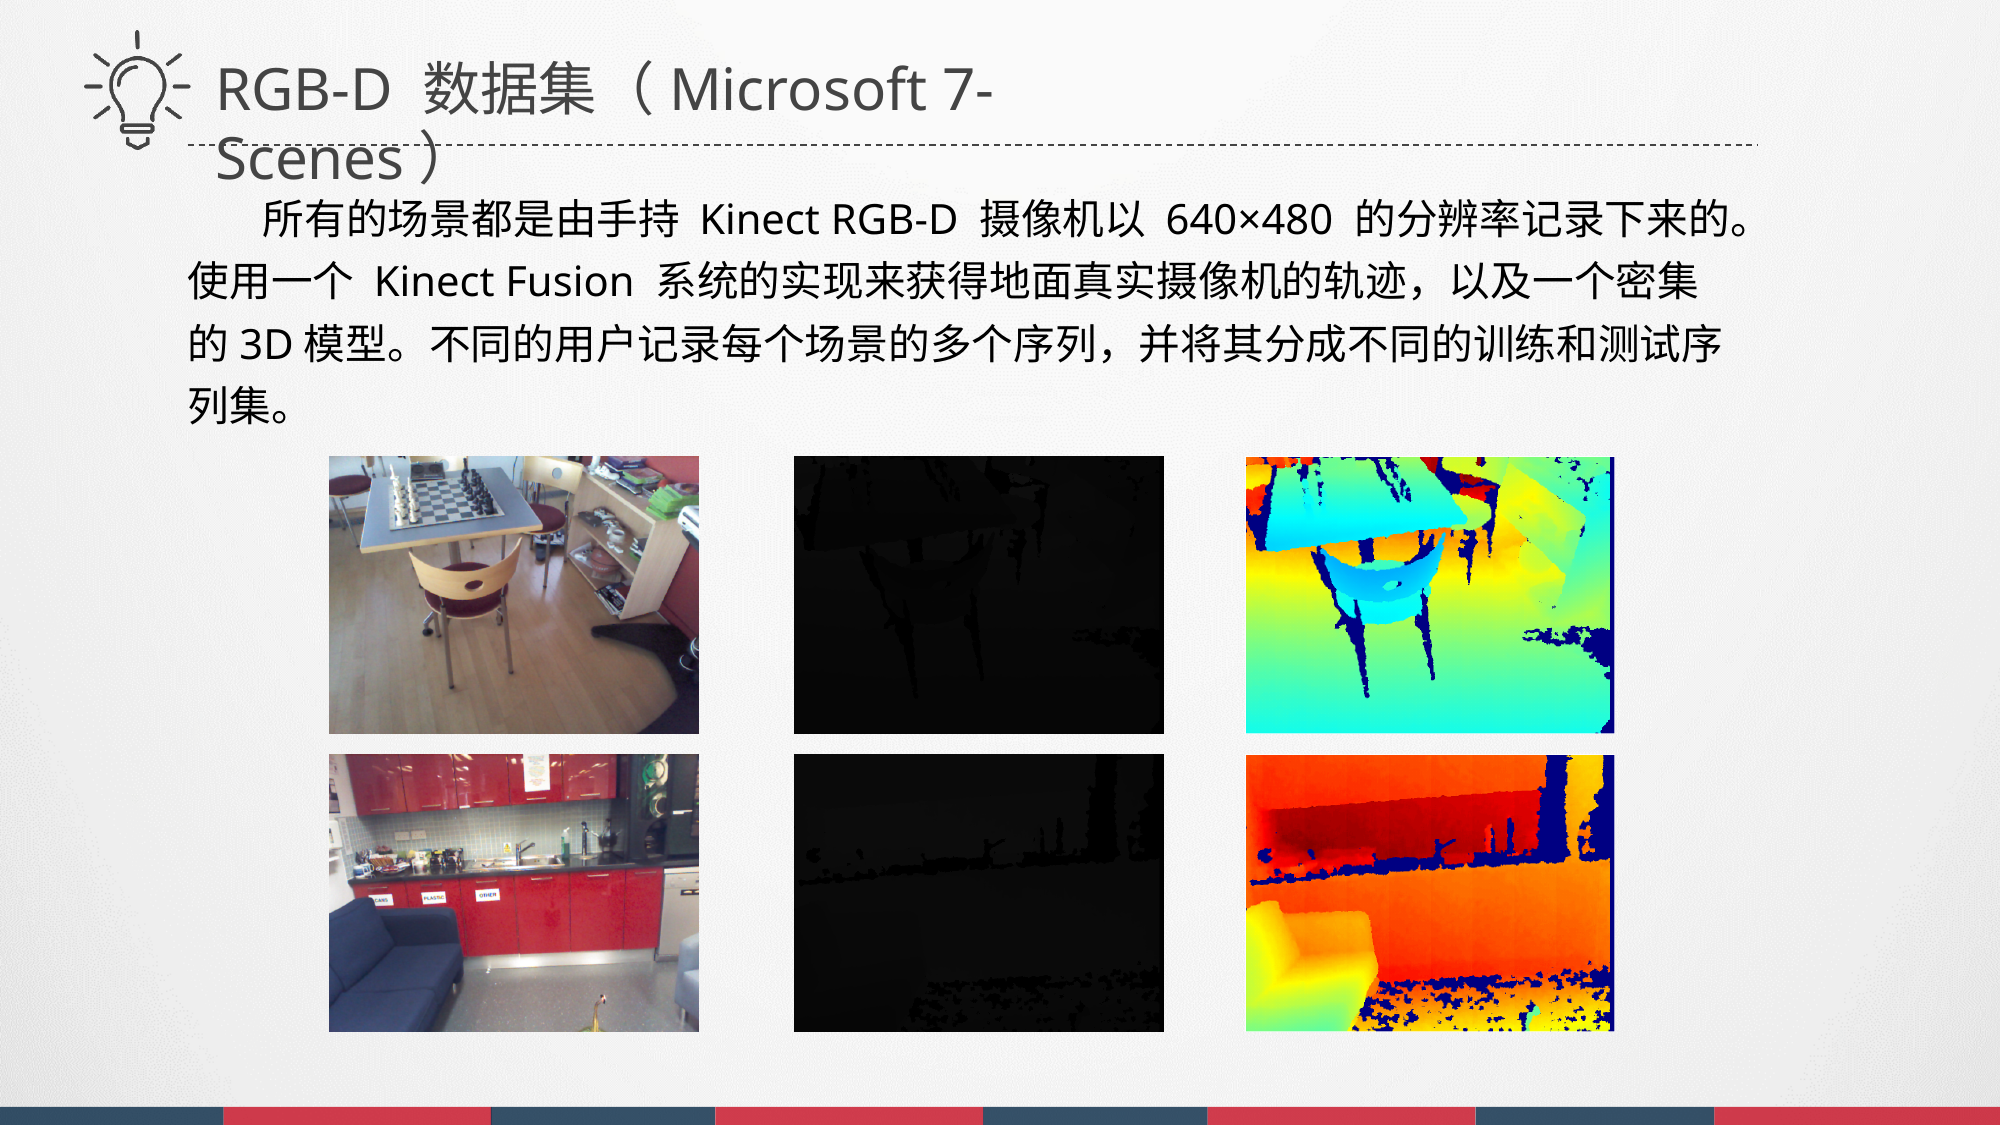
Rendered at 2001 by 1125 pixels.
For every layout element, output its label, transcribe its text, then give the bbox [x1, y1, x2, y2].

picture [0, 0, 2000, 1106]
text_box 所有的场景都是由手持 Kinect RGB-D 摄像机以 640×480 的分辨率记录下来的。使用一个 Kinect Fusion 系统的实现来获得地面真实摄像机的轨迹，以及一个密集的3D模型。不同的用户记录每个场景的多个序列，并将其分成不同的训练和测试序列集。 [172, 172, 1755, 438]
text_box RGB-D 数据集（Microsoft 7-Scenes） [215, 51, 1200, 172]
